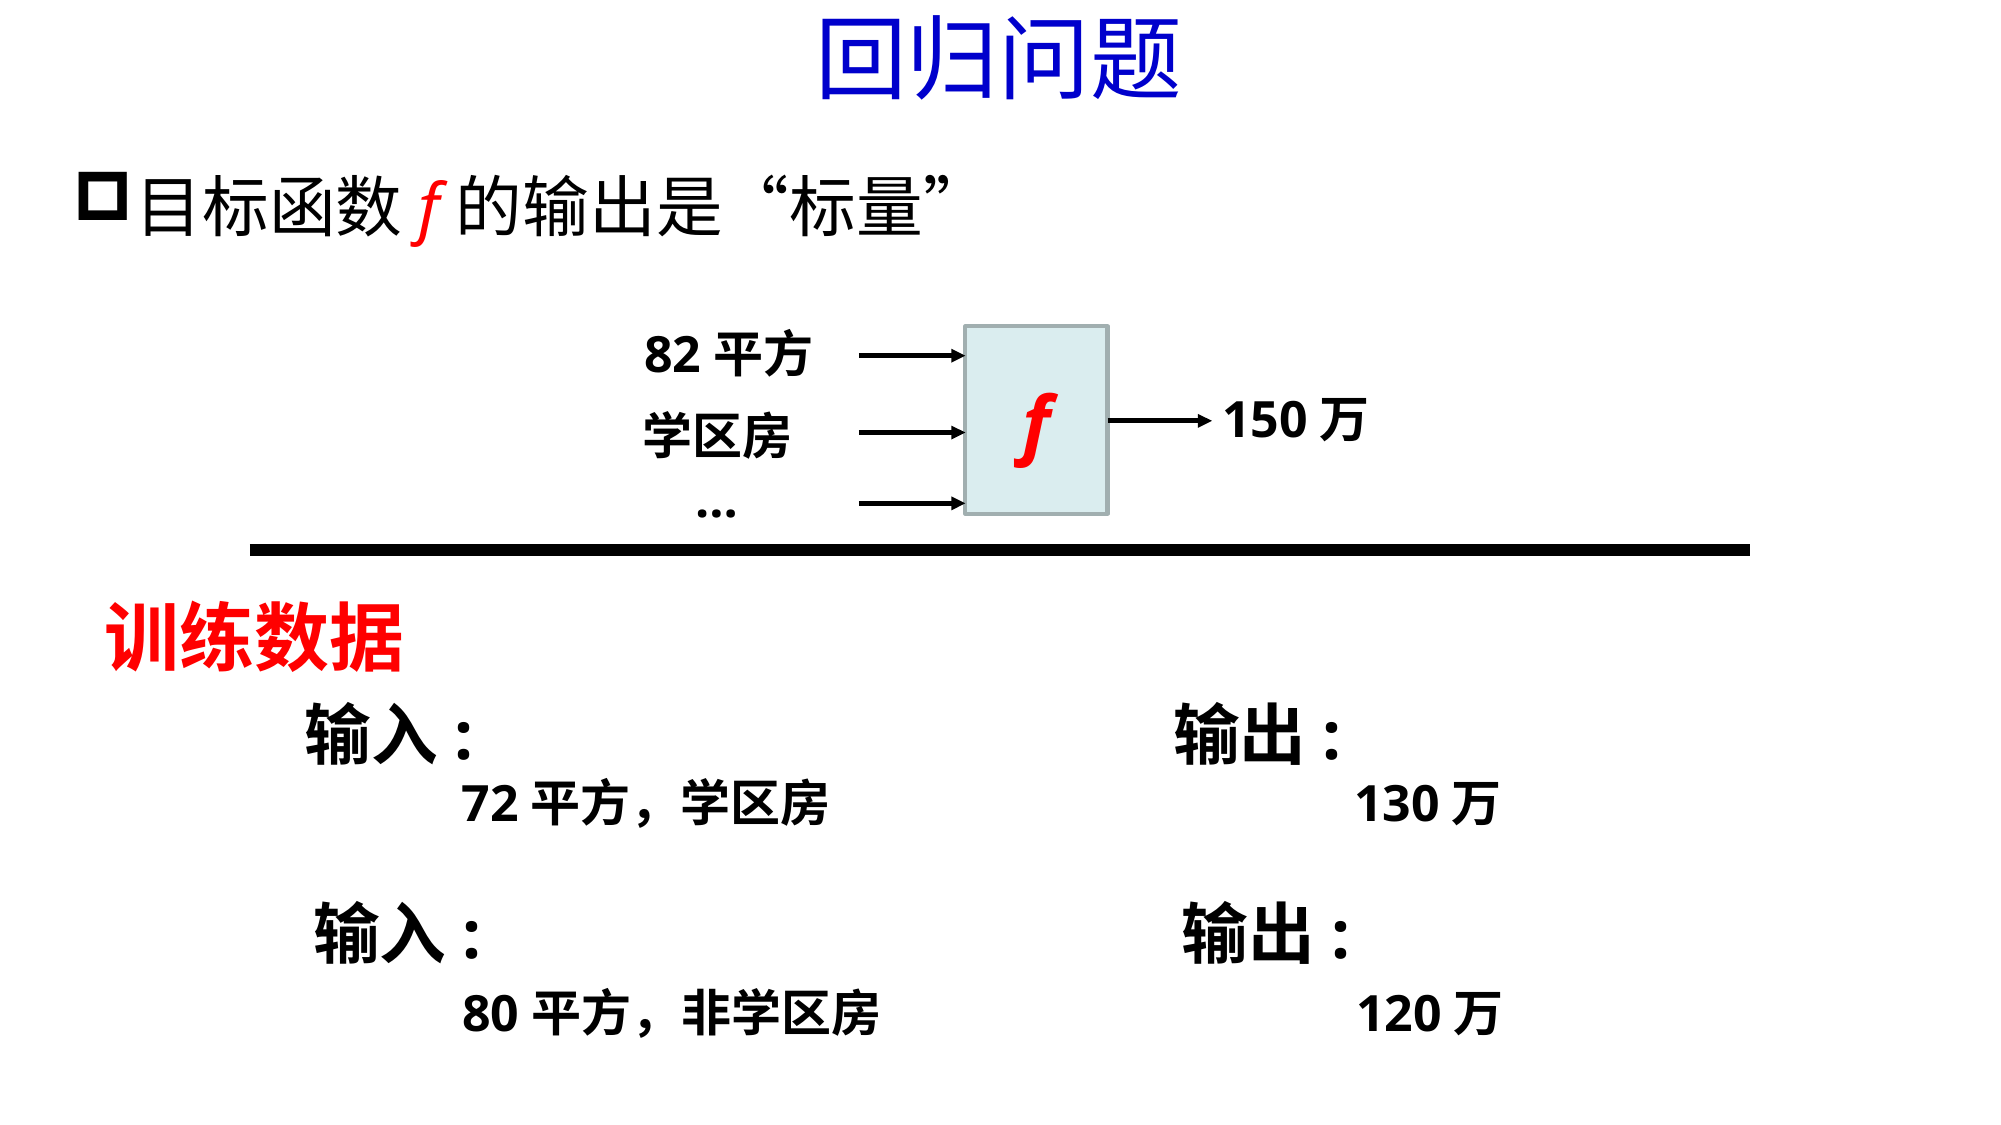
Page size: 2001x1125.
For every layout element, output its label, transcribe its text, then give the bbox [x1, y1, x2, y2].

text_box 72平方，学区房 [447, 763, 881, 839]
text_box 输出: [1123, 685, 1392, 781]
text_box 80平方，非学区房 [447, 973, 902, 1049]
text_box 120万 [1341, 973, 1751, 1049]
text_box … [653, 460, 780, 536]
text_box 150万 [1207, 380, 1393, 456]
text_box 学区房 [627, 397, 833, 472]
text_box 训练数据 [37, 582, 472, 688]
text_box 输入: [263, 884, 532, 980]
text_box 130万 [1339, 763, 1774, 839]
text_box 输入: [254, 685, 524, 781]
text_box 82平方 [629, 314, 850, 390]
title 回归问题 [531, 0, 1466, 113]
text_box 目标函数f的输出是“标量” [51, 156, 1013, 252]
text_box 输出: [1131, 884, 1401, 980]
text_box f [963, 324, 1110, 516]
